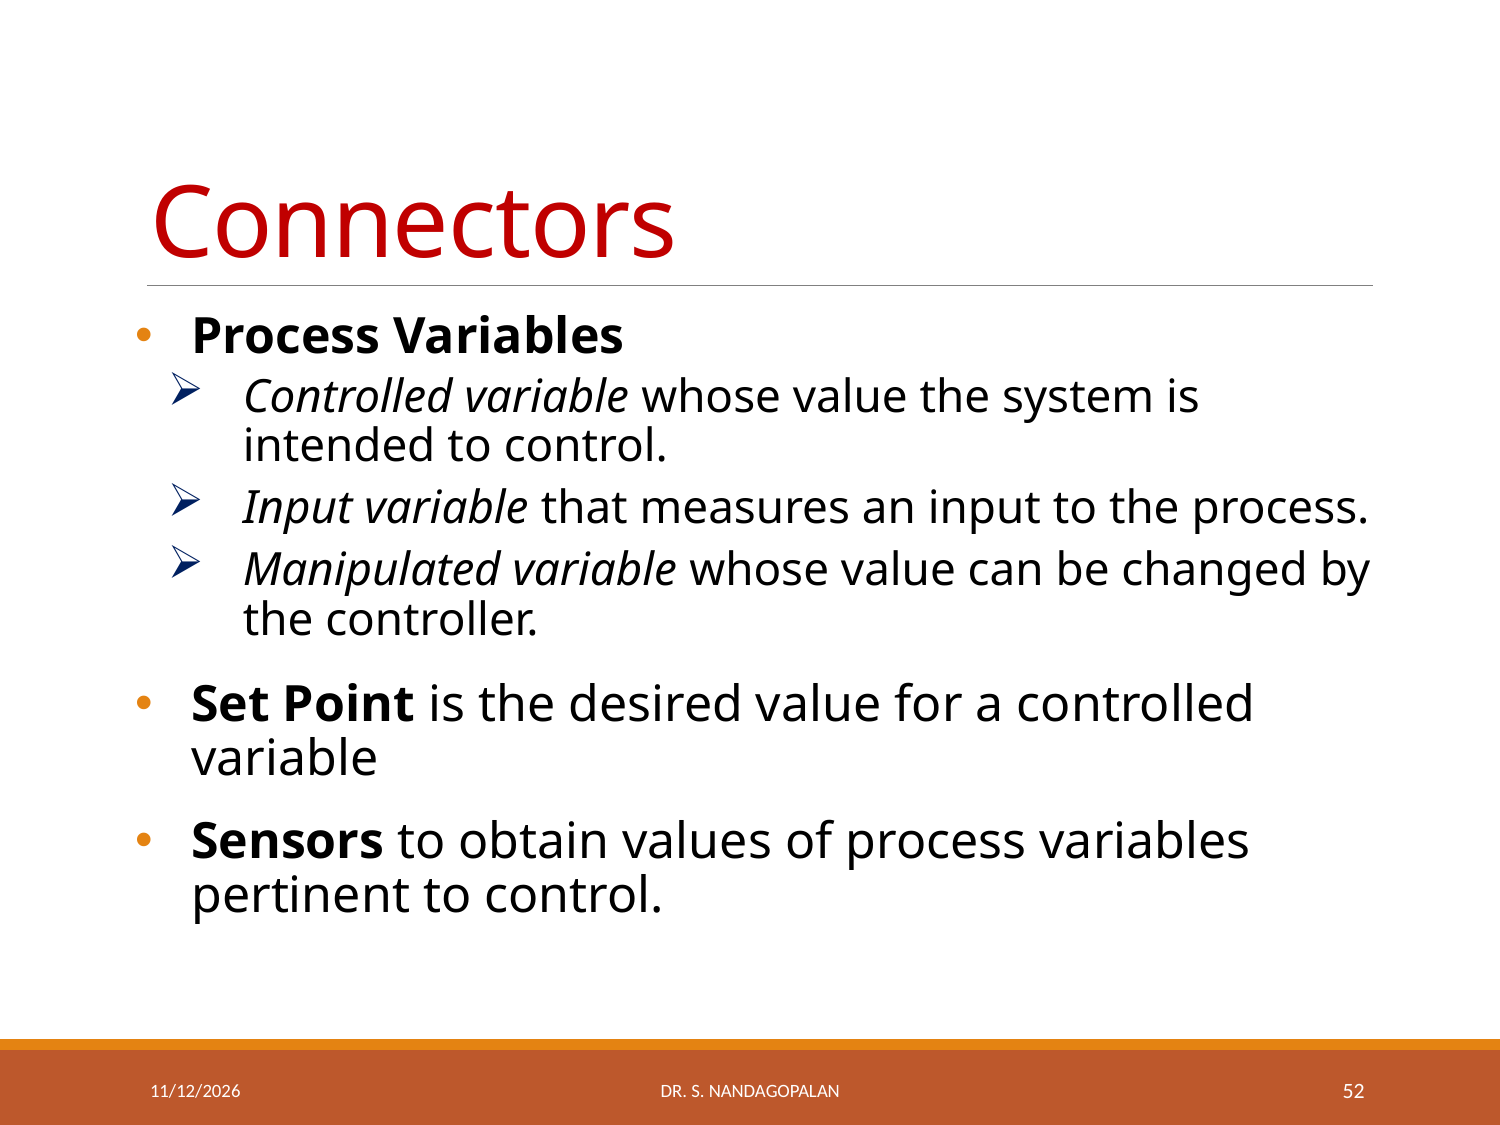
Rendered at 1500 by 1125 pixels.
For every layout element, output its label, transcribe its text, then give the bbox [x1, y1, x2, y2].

list Process Variables Controlled variable whose value the system is intended to control. Input variable that measures an input to the process. Manipulated variable whose value can be changed by the controller. Set Point is the desired value for a controlled variable Sensors to obtain values of process variables pertinent to control. [135, 302, 1373, 963]
title Connectors [135, 47, 1373, 285]
slide_number 52 [1218, 1059, 1380, 1120]
footer Dr. S. Nandagopalan [453, 1059, 1047, 1120]
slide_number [135, 1059, 440, 1120]
